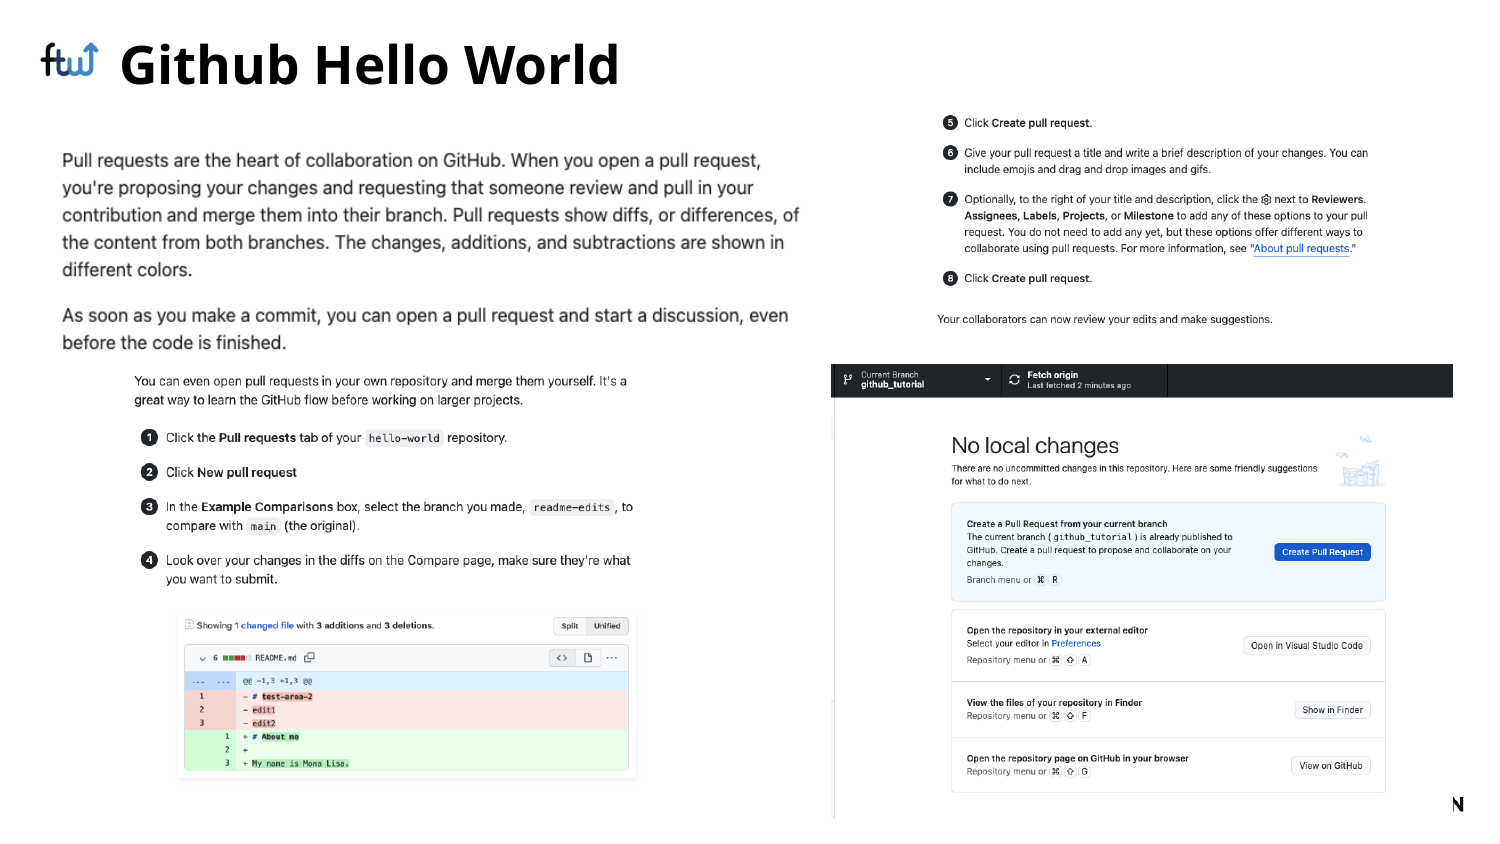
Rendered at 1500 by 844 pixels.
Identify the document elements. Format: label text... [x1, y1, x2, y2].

picture [0, 0, 1500, 844]
title Github Hello World [104, 16, 1426, 111]
